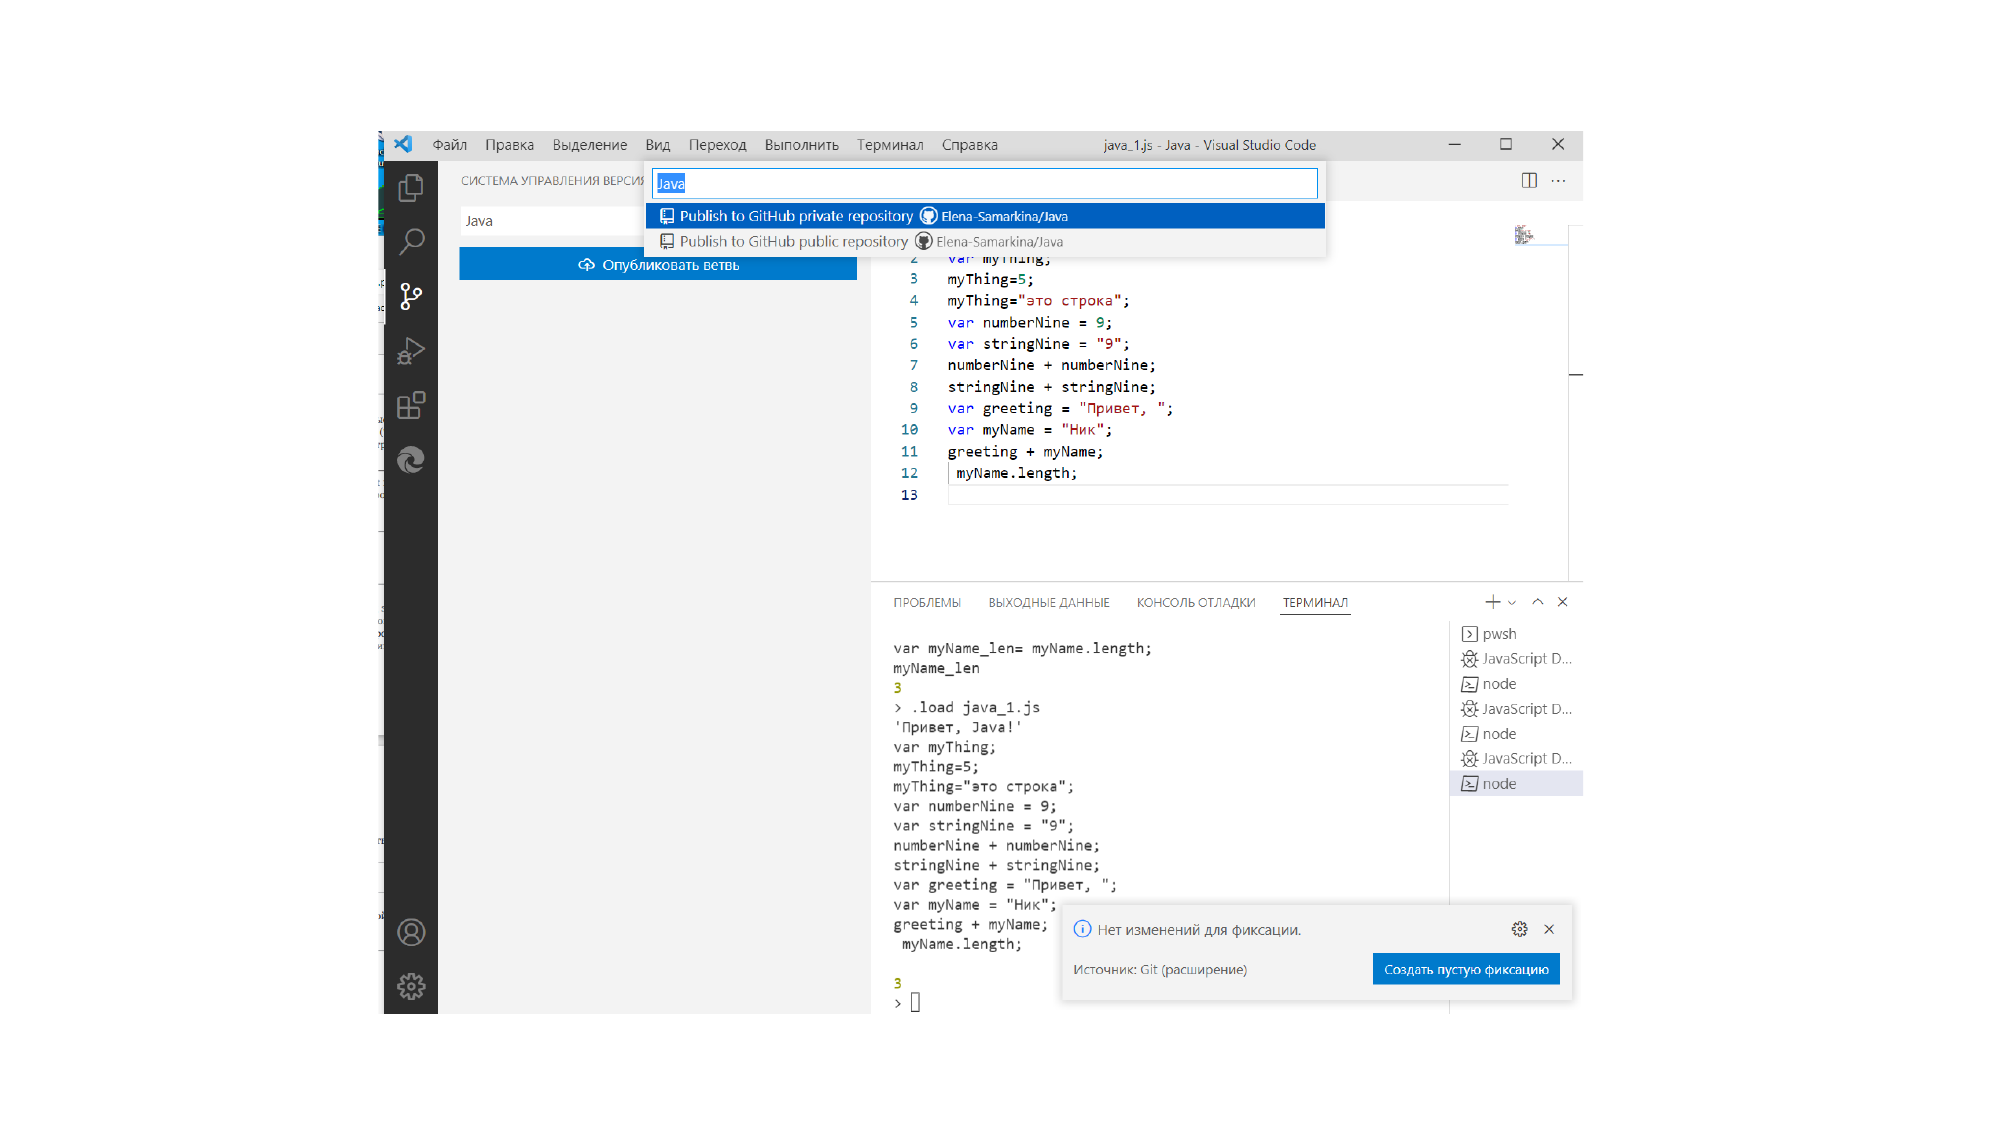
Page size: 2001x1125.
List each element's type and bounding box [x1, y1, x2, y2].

picture [378, 131, 1584, 1014]
